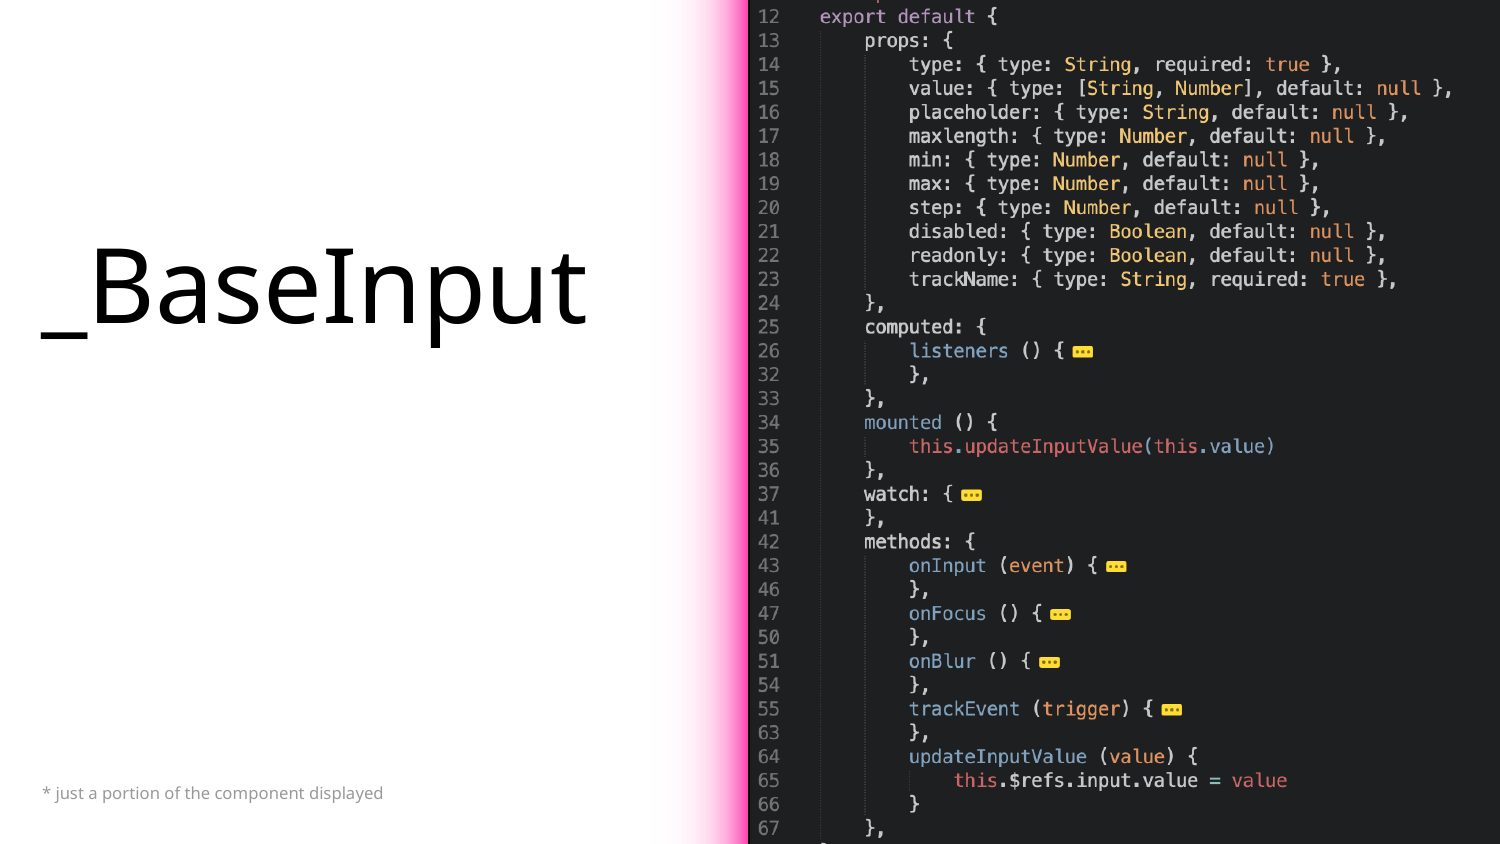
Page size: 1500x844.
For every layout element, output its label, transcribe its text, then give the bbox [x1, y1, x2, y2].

picture [749, 0, 1500, 844]
picture [0, 0, 748, 844]
list _BaseInput [41, 233, 710, 745]
title * just a portion of the component displayed [42, 786, 707, 825]
